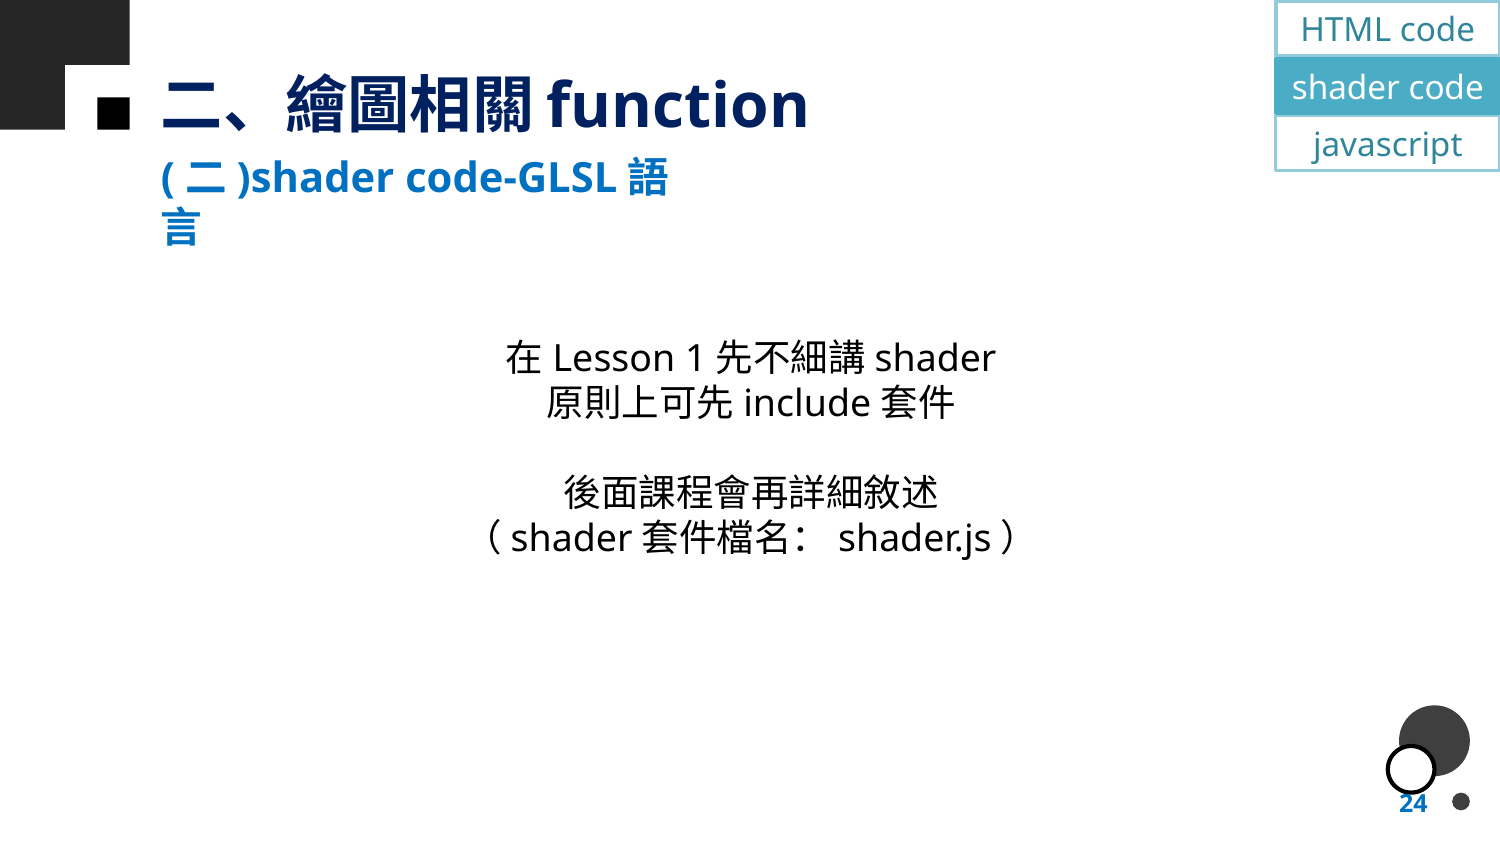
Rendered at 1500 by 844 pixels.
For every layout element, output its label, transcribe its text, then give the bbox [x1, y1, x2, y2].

text_box shader code [1275, 58, 1500, 114]
text_box 在Lesson 1先不細講shader 原則上可先include套件 後面課程會再詳細敘述 （shader套件檔名：shader.js） [357, 326, 1145, 567]
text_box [1387, 705, 1471, 811]
text_box HTML code [1275, 1, 1500, 56]
title 二、繪圖相關function [145, 32, 951, 173]
slide_number 24 [1092, 782, 1443, 827]
text_box (二)shader code-GLSL語言 [145, 143, 699, 259]
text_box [0, 0, 130, 130]
text_box javascript [1275, 115, 1500, 171]
